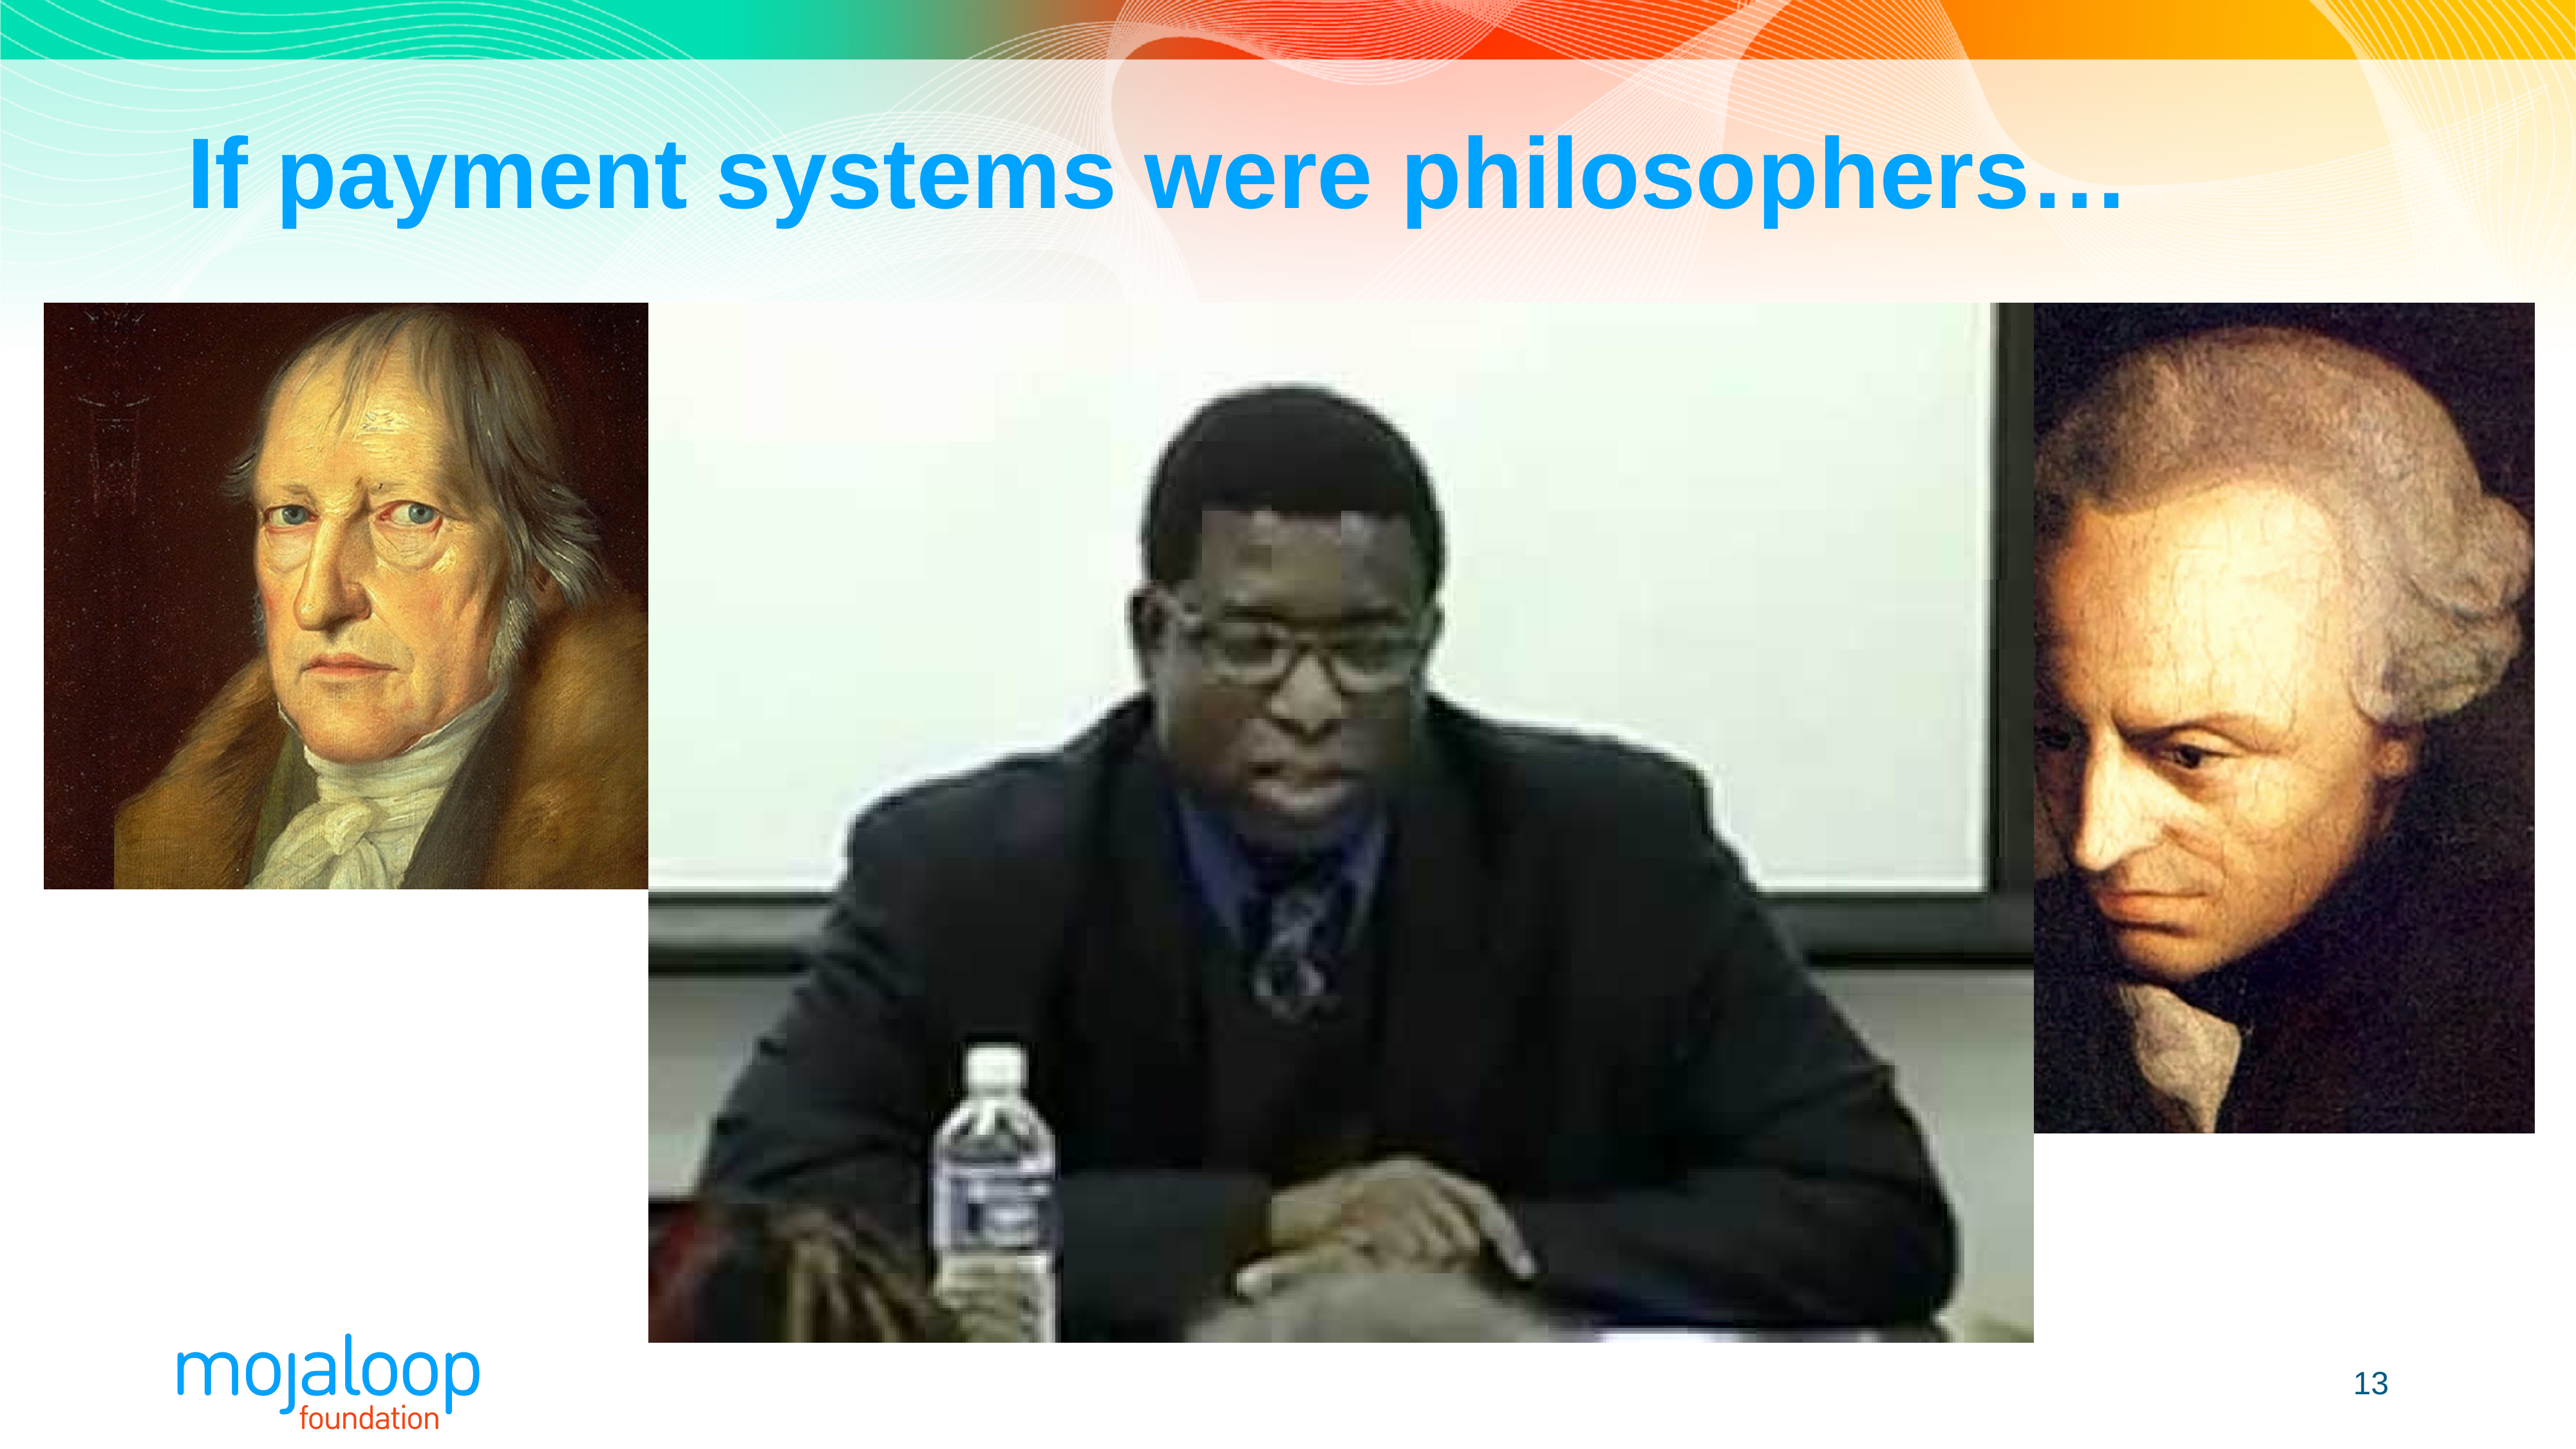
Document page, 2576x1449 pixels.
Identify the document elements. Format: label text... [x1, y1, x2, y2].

picture [0, 303, 2576, 1449]
slide_number 13 [1819, 1343, 2399, 1421]
picture [0, 0, 2576, 59]
title If payment systems were philosophers… [177, 77, 2399, 275]
